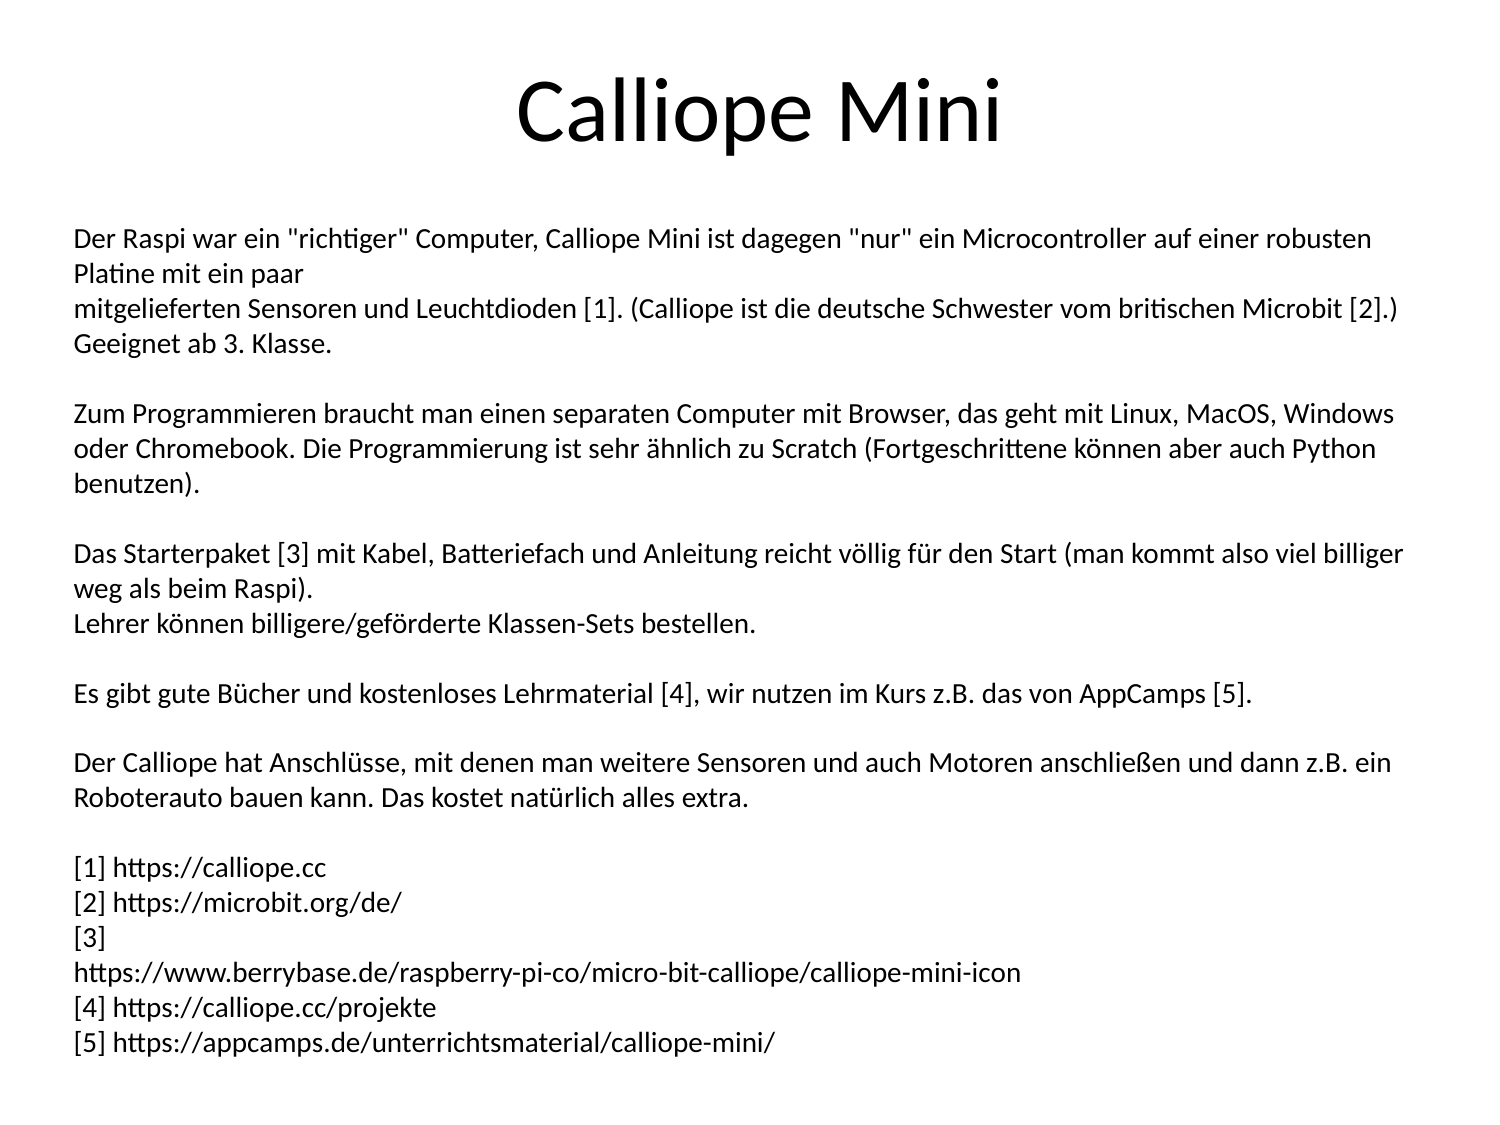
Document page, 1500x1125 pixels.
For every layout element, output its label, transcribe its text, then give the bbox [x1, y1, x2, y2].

title Calliope Mini [75, 45, 1425, 165]
text_box Der Raspi war ein "richtiger" Computer, Calliope Mini ist dagegen "nur" ein Microcontroller auf einer robusten Platine mit ein paar mitgelieferten Sensoren und Leuchtdioden [1]. (Calliope ist die deutsche Schwester vom britischen Microbit [2].) Geeignet ab 3. Klasse. Zum Programmieren braucht man einen separaten Computer mit Browser, das geht mit Linux, MacOS, Windows oder Chromebook. Die Programmierung ist sehr ähnlich zu Scratch (Fortgeschrittene können aber auch Python benutzen). Das Starterpaket [3] mit Kabel, Batteriefach und Anleitung reicht völlig für den Start (man kommt also viel billiger weg als beim Raspi). Lehrer können billigere/geförderte Klassen-Sets bestellen. Es gibt gute Bücher und kostenloses Lehrmaterial [4], wir nutzen im Kurs z.B. das von AppCamps [5]. Der Calliope hat Anschlüsse, mit denen man weitere Sensoren und auch Motoren anschließen und dann z.B. ein Roboterauto bauen kann. Das kostet natürlich alles extra. [1] https://calliope.cc [2] https://microbit.org/de/ [3] https://www.berrybase.de/raspberry-pi-co/micro-bit-calliope/calliope-mini-icon [4] https://calliope.cc/projekte [5] https://appcamps.de/unterrichtsmaterial/calliope-mini/ [58, 212, 1472, 1107]
